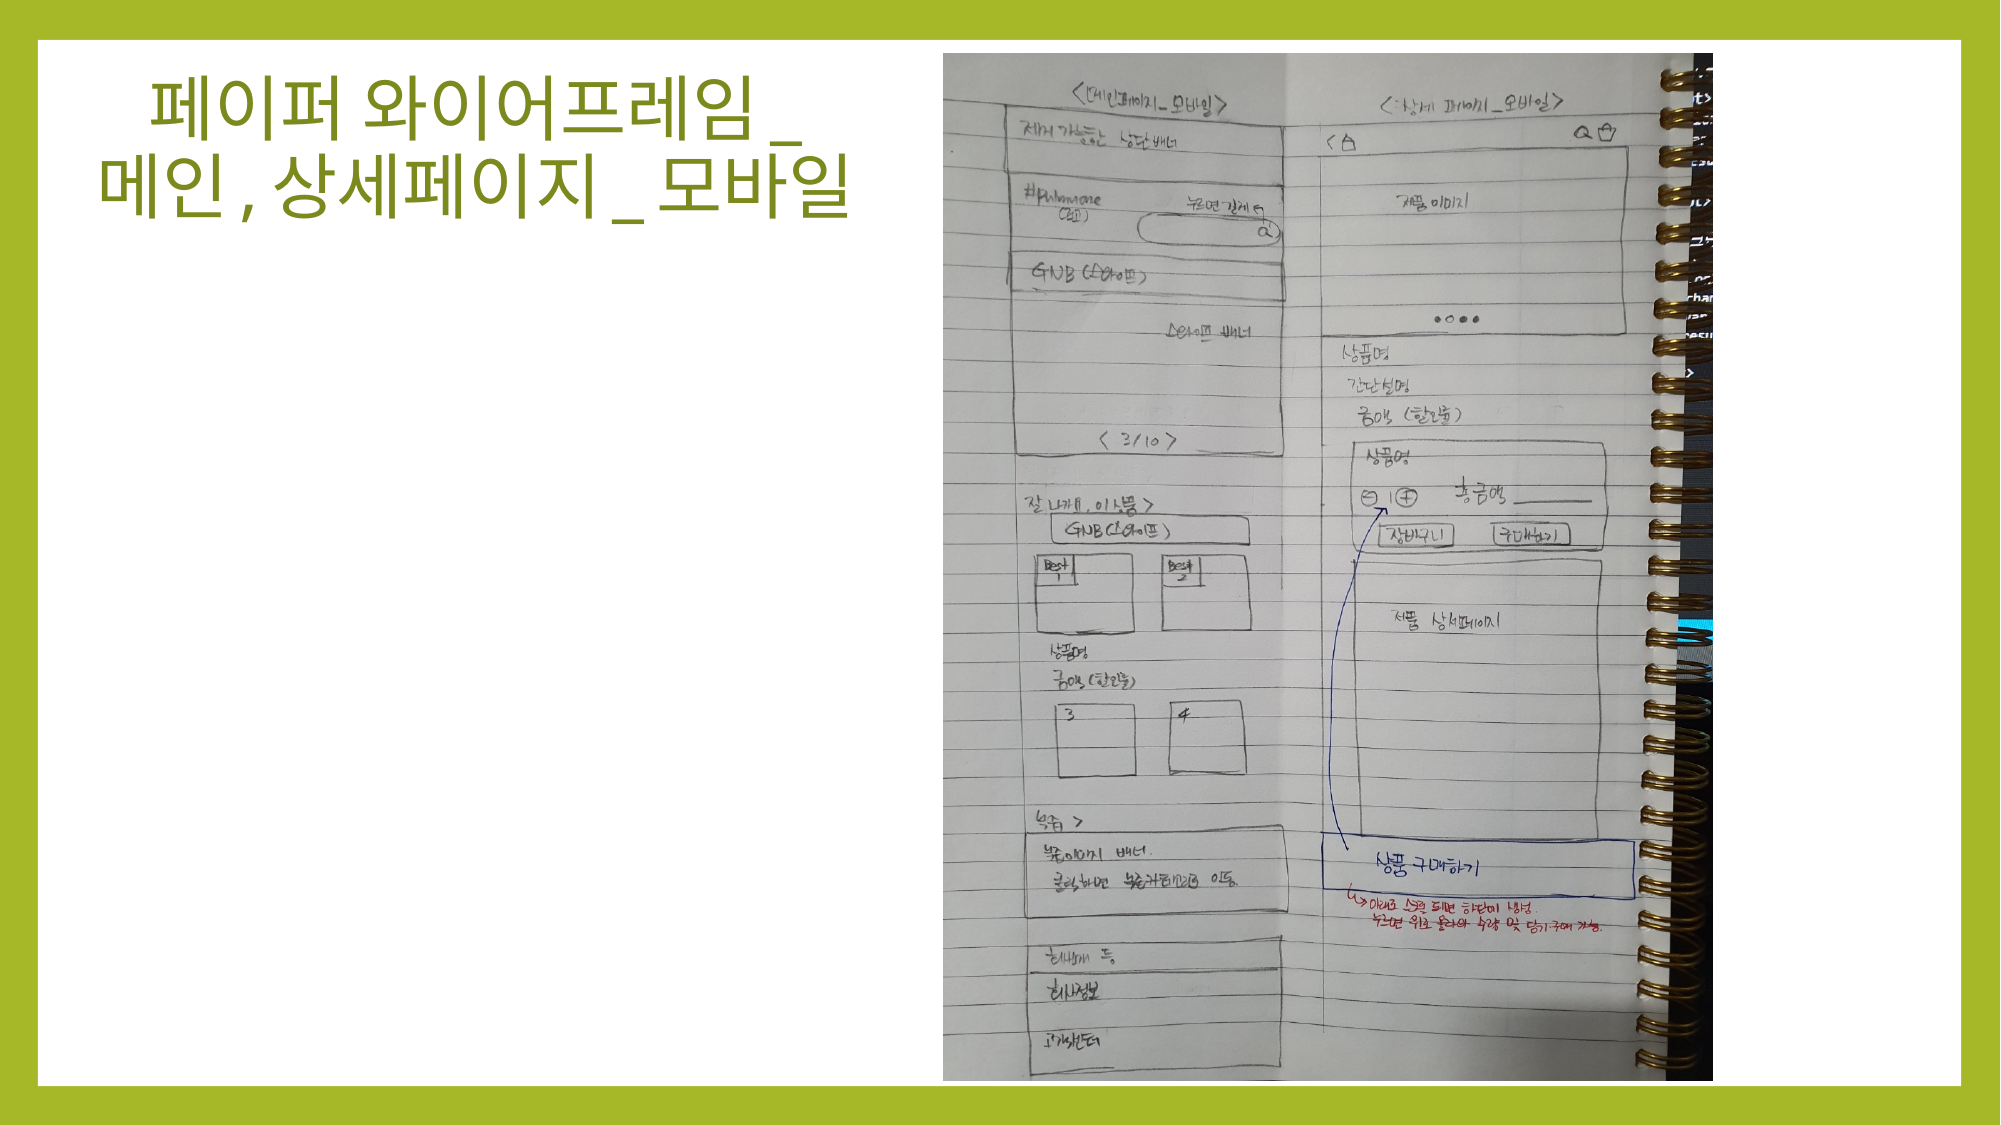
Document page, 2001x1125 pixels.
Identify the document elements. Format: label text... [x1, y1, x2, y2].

picture [943, 53, 1714, 1081]
title 페이퍼 와이어프레임_ 메인,상세페이지_모바일 [36, 39, 915, 263]
